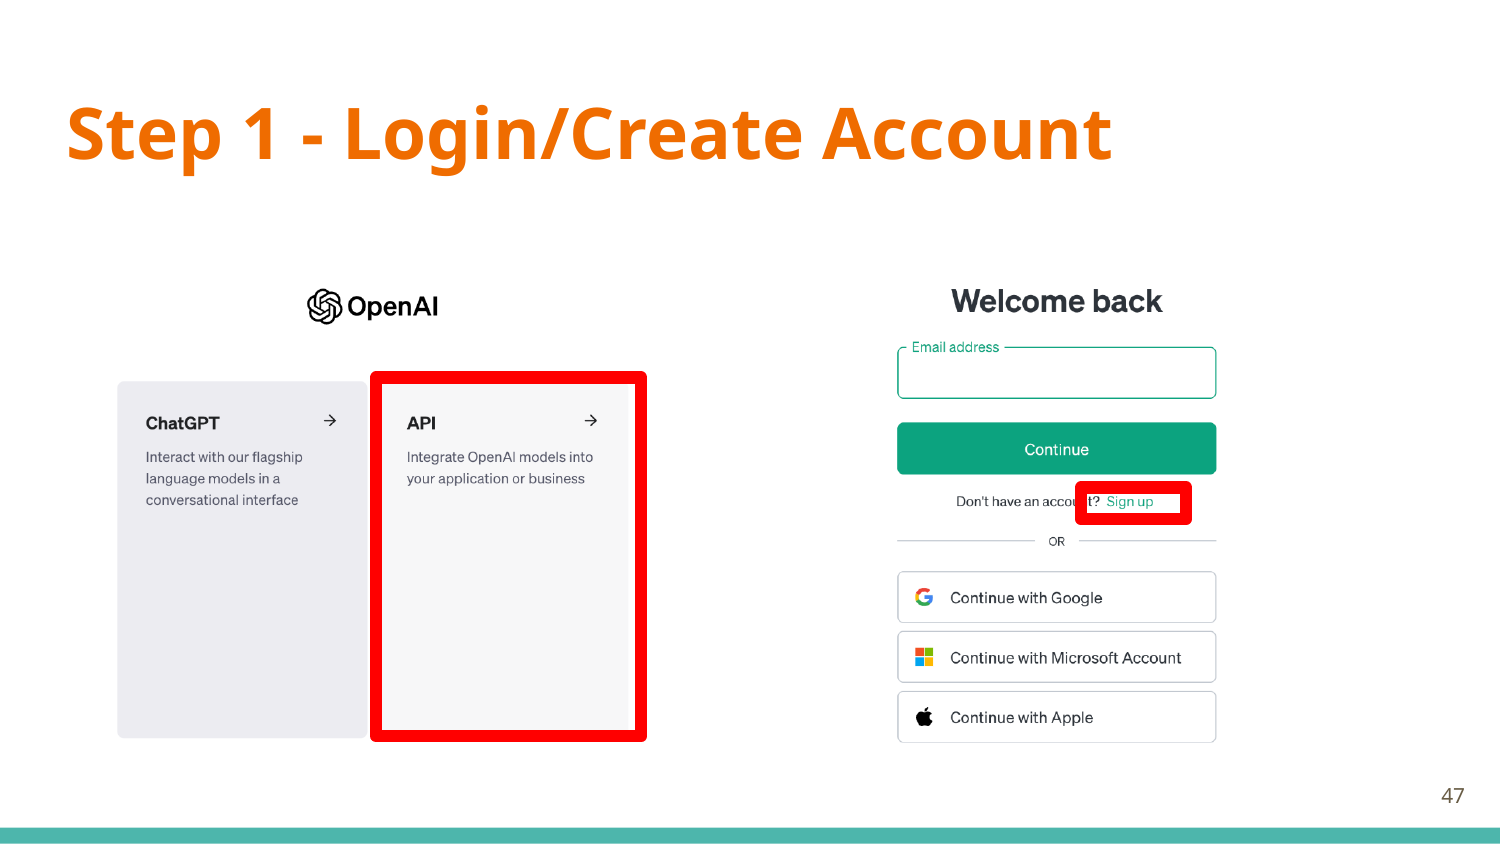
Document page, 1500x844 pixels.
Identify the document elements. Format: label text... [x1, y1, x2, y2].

picture [829, 173, 1306, 815]
title Step 1 - Login/Create Account [51, 72, 1449, 189]
picture [42, 222, 680, 798]
slide_number 47 [1389, 764, 1480, 830]
